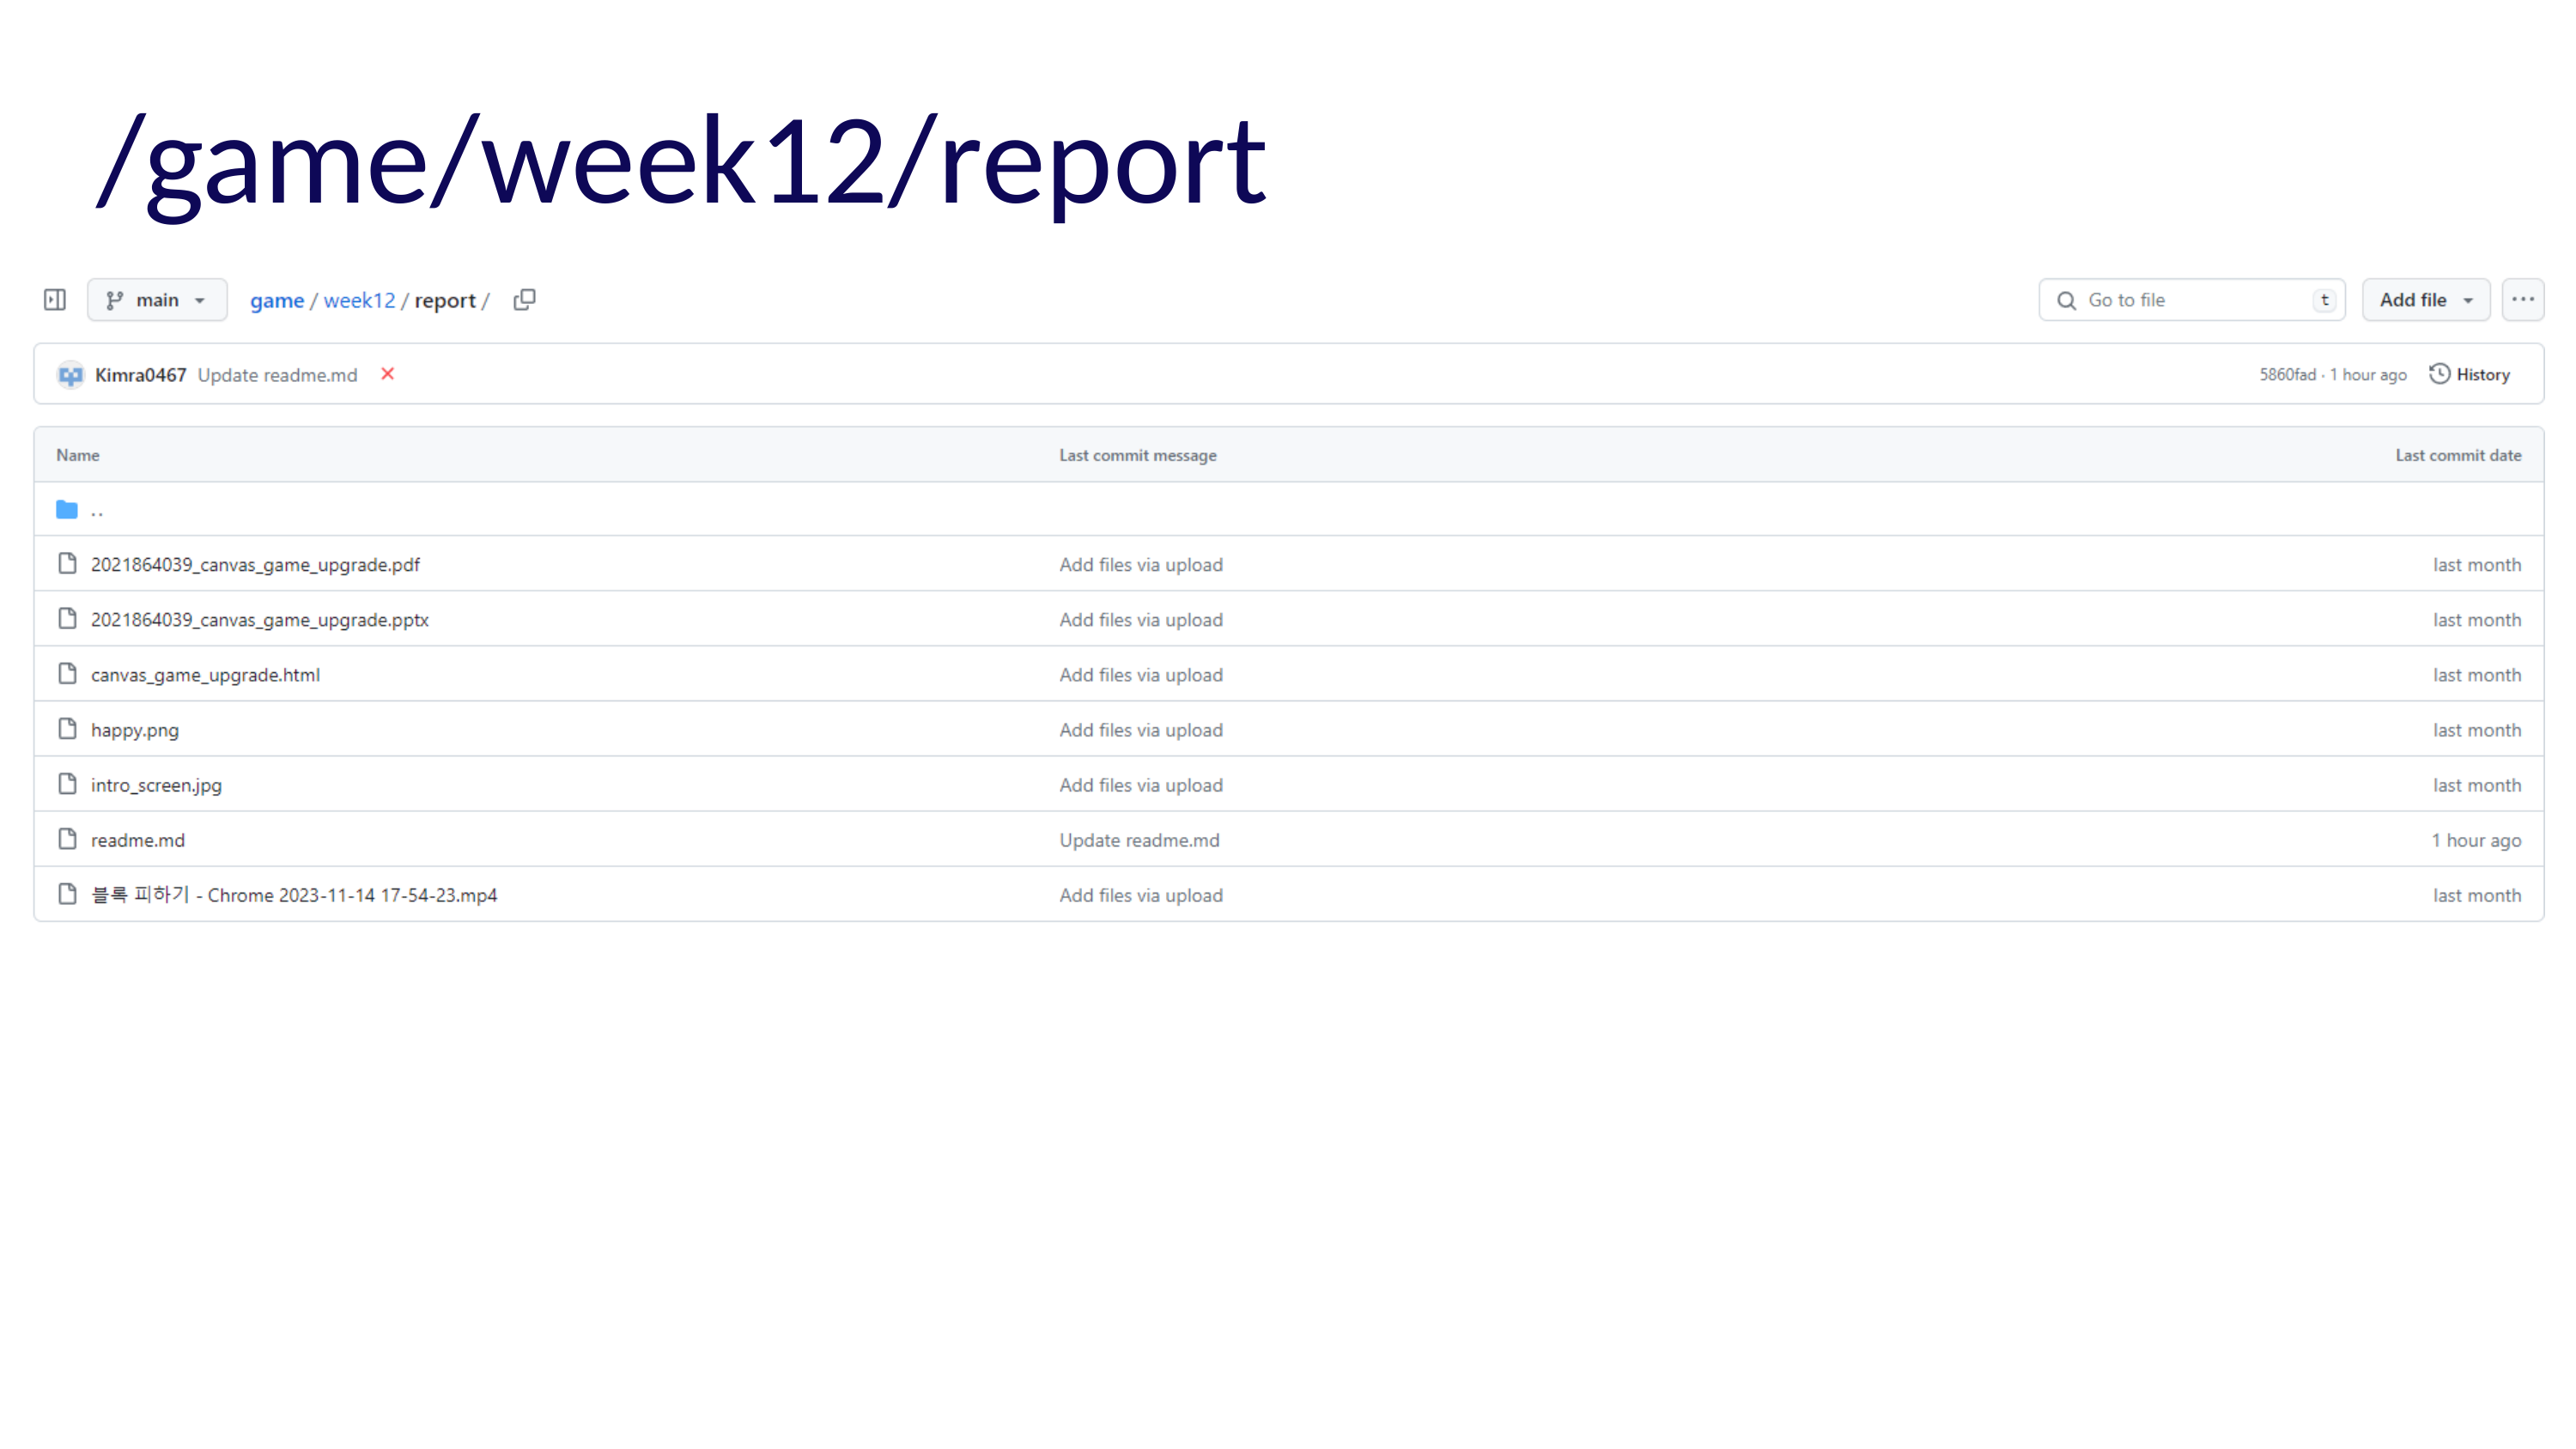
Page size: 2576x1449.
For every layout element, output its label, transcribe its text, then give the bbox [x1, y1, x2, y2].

text_box /game/week12/report [96, 48, 1288, 229]
picture [31, 273, 2545, 936]
